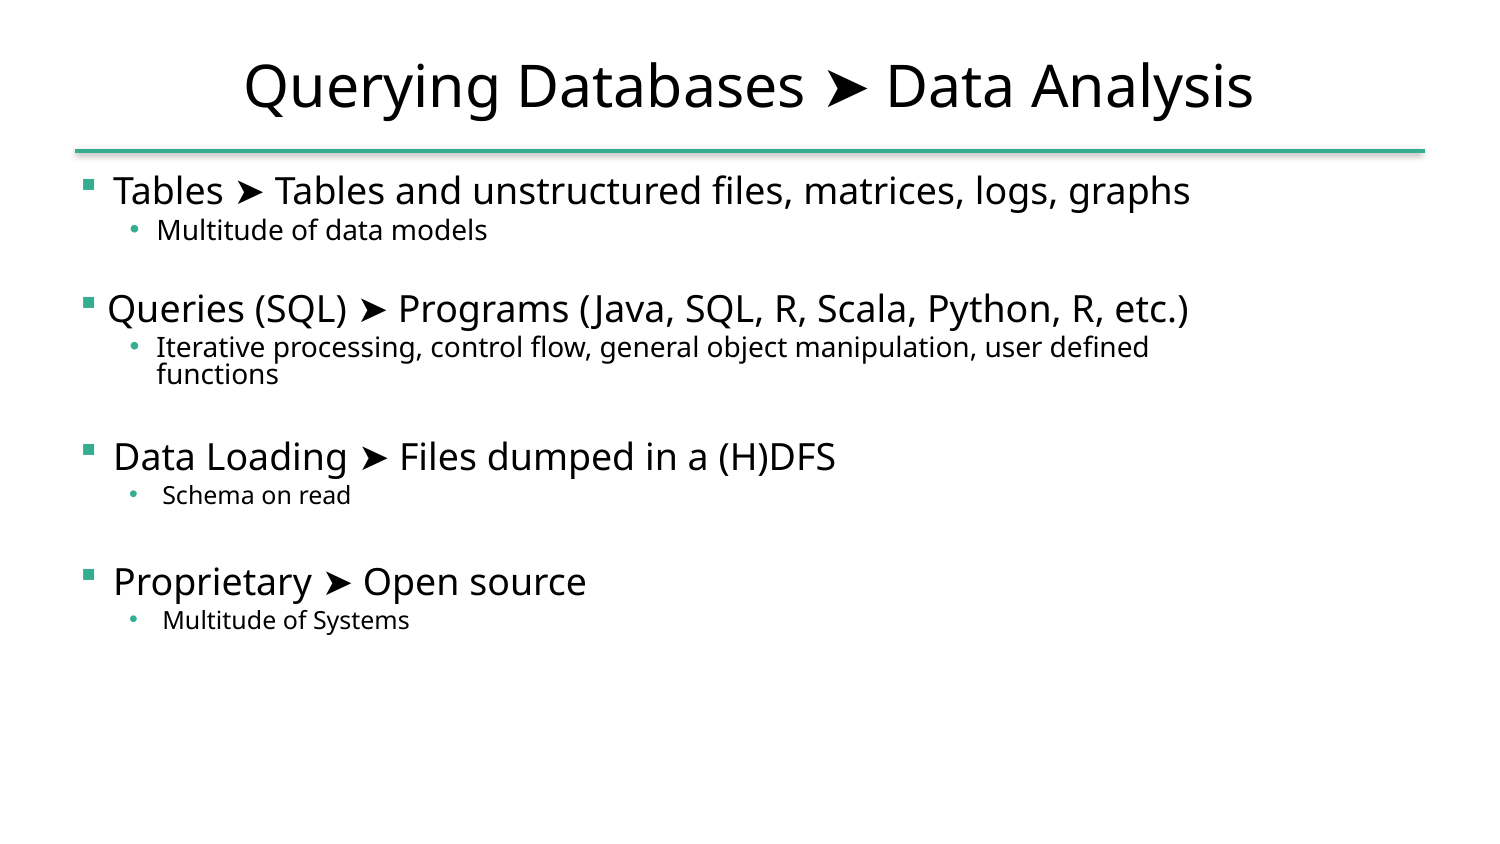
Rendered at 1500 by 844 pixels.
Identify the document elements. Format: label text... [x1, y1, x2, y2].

title Querying Databases ➤ Data Analysis [243, 13, 1257, 155]
list Tables ➤ Tables and unstructured files, matrices, logs, graphs Multitude of data models Queries (SQL) ➤ Programs (Java, SQL, R, Scala, Python, R, etc.) Iterative processing, control flow, general object manipulation, user defined functions Data Loading ➤ Files dumped in a (H)DFS Schema on read Proprietary ➤ Open source Multitude of Systems [65, 168, 1257, 662]
